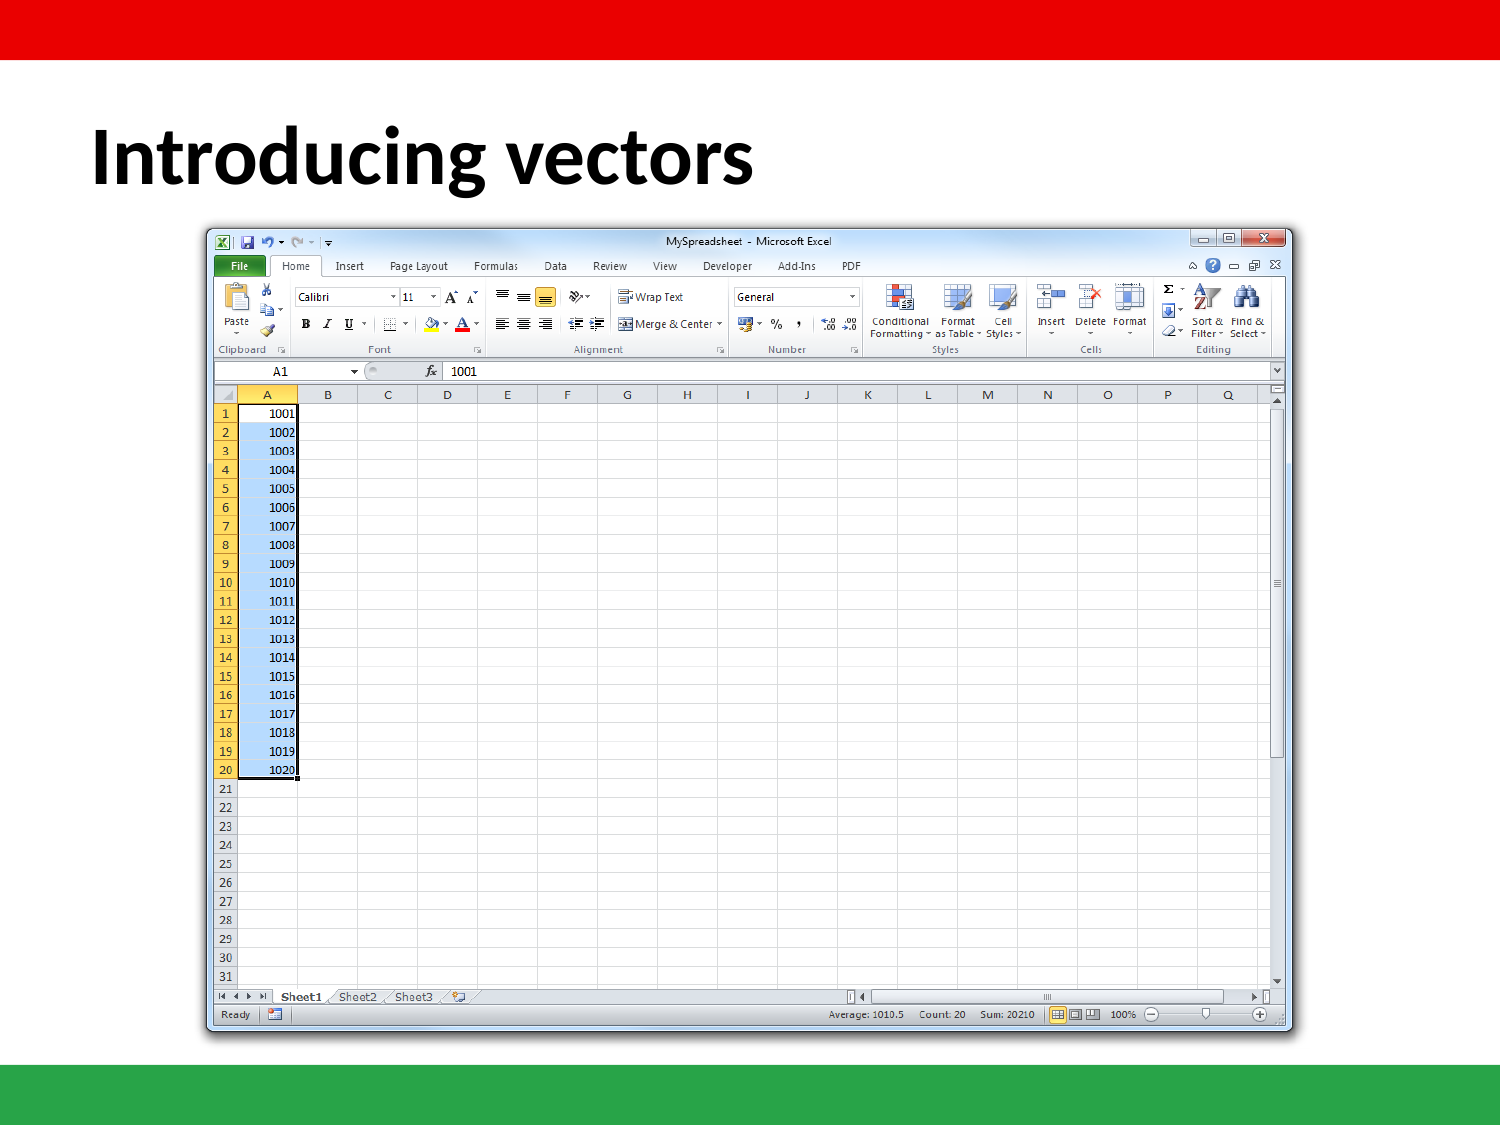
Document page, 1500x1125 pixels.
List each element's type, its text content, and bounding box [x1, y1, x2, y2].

picture [185, 212, 1326, 1059]
title Introducing vectors [74, 70, 1294, 233]
